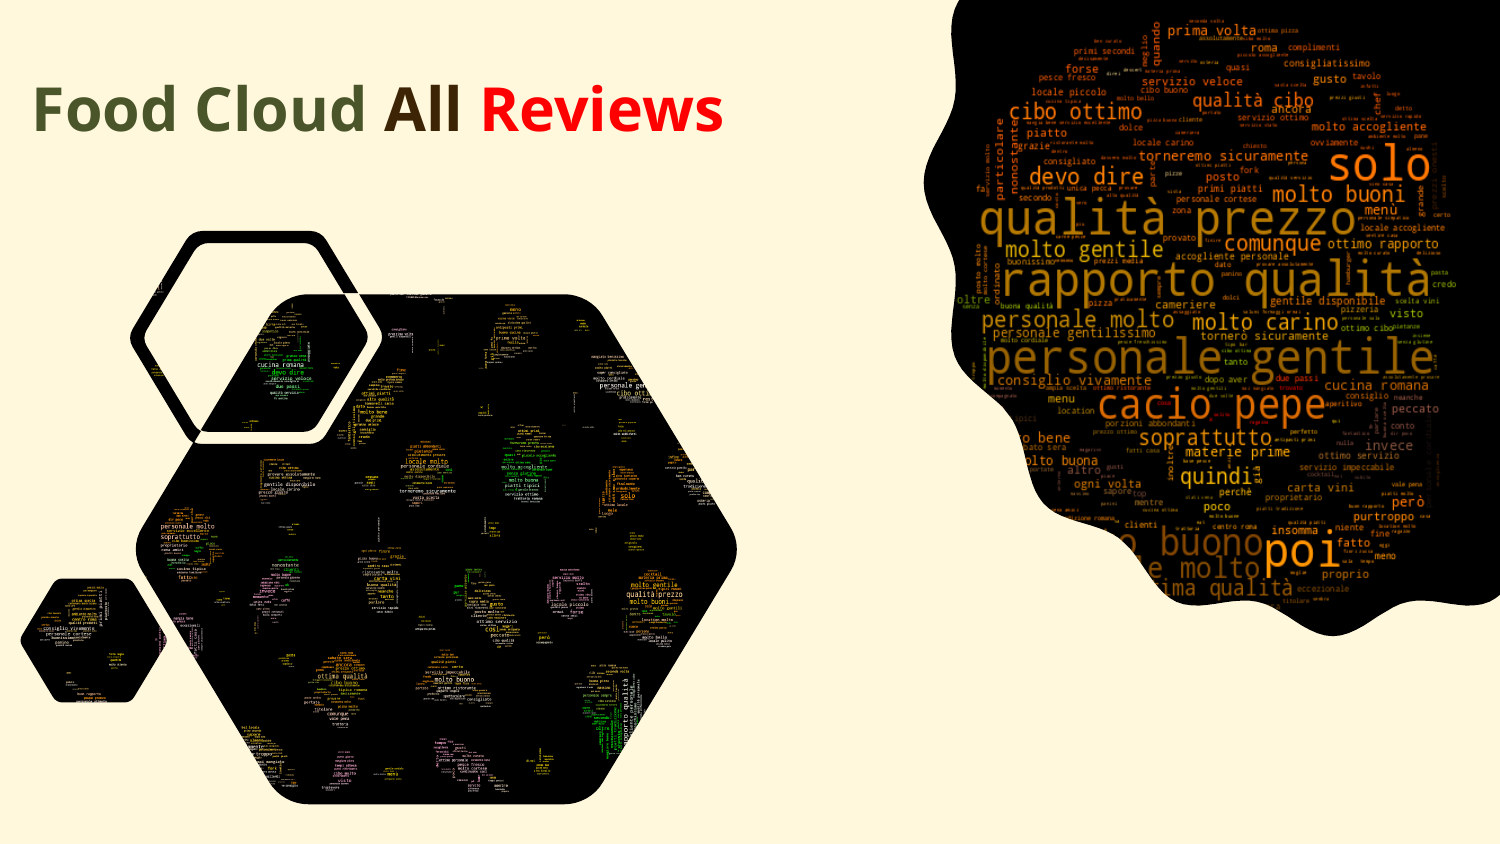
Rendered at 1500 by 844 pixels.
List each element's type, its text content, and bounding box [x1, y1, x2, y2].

picture [20, 230, 738, 805]
title Food Cloud All Reviews [20, 21, 895, 150]
picture [923, 0, 1500, 637]
